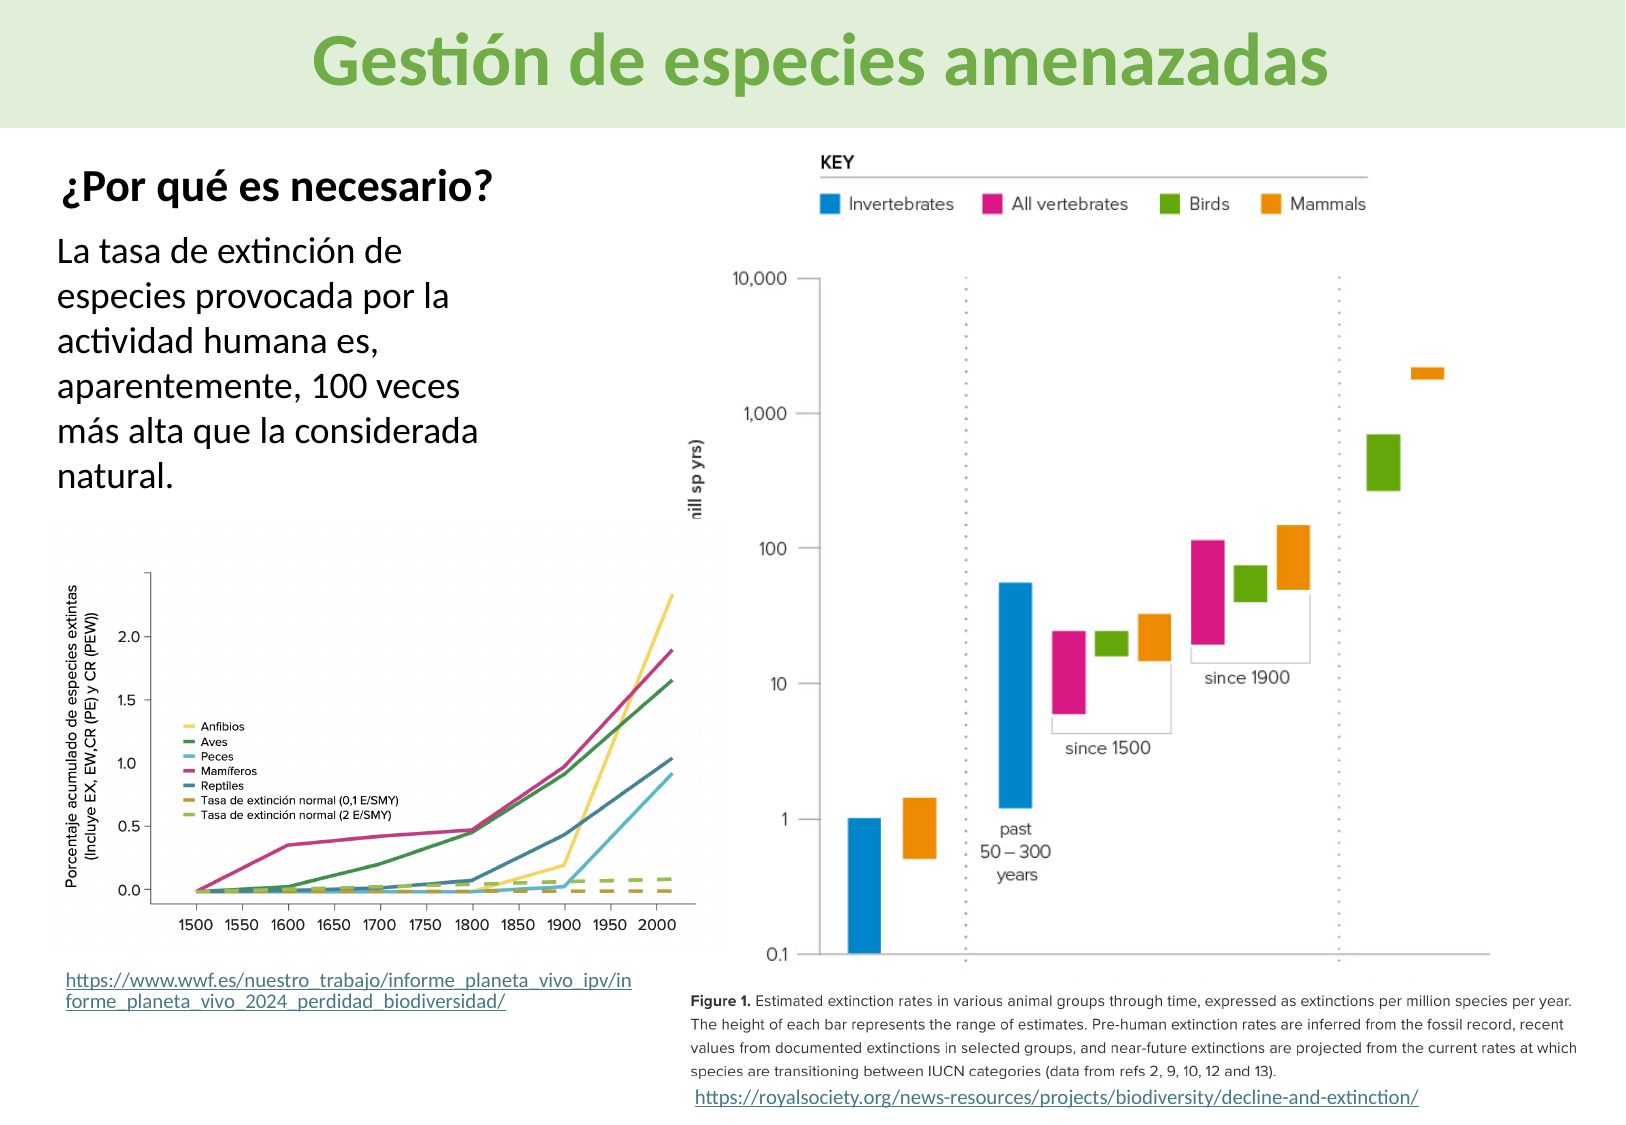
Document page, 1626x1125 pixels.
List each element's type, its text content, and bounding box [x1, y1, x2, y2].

text_box La tasa de extinción de especies provocada por la actividad humana es, aparentemente, 100 veces más alta que la considerada natural. [42, 219, 546, 504]
text_box https://royalsociety.org/news-resources/projects/biodiversity/decline-and-extinction/ [679, 1098, 1494, 1117]
text_box [0, 0, 1625, 127]
text_box https://www.wwf.es/nuestro_trabajo/informe_planeta_vivo_ipv/informe_planeta_vivo_2024_perdidad_biodiversidad/ [50, 959, 650, 999]
text_box ¿Por qué es necesario? [45, 148, 509, 219]
picture [50, 147, 1594, 1098]
text_box Gestión de especies amenazadas [273, 2, 1352, 108]
